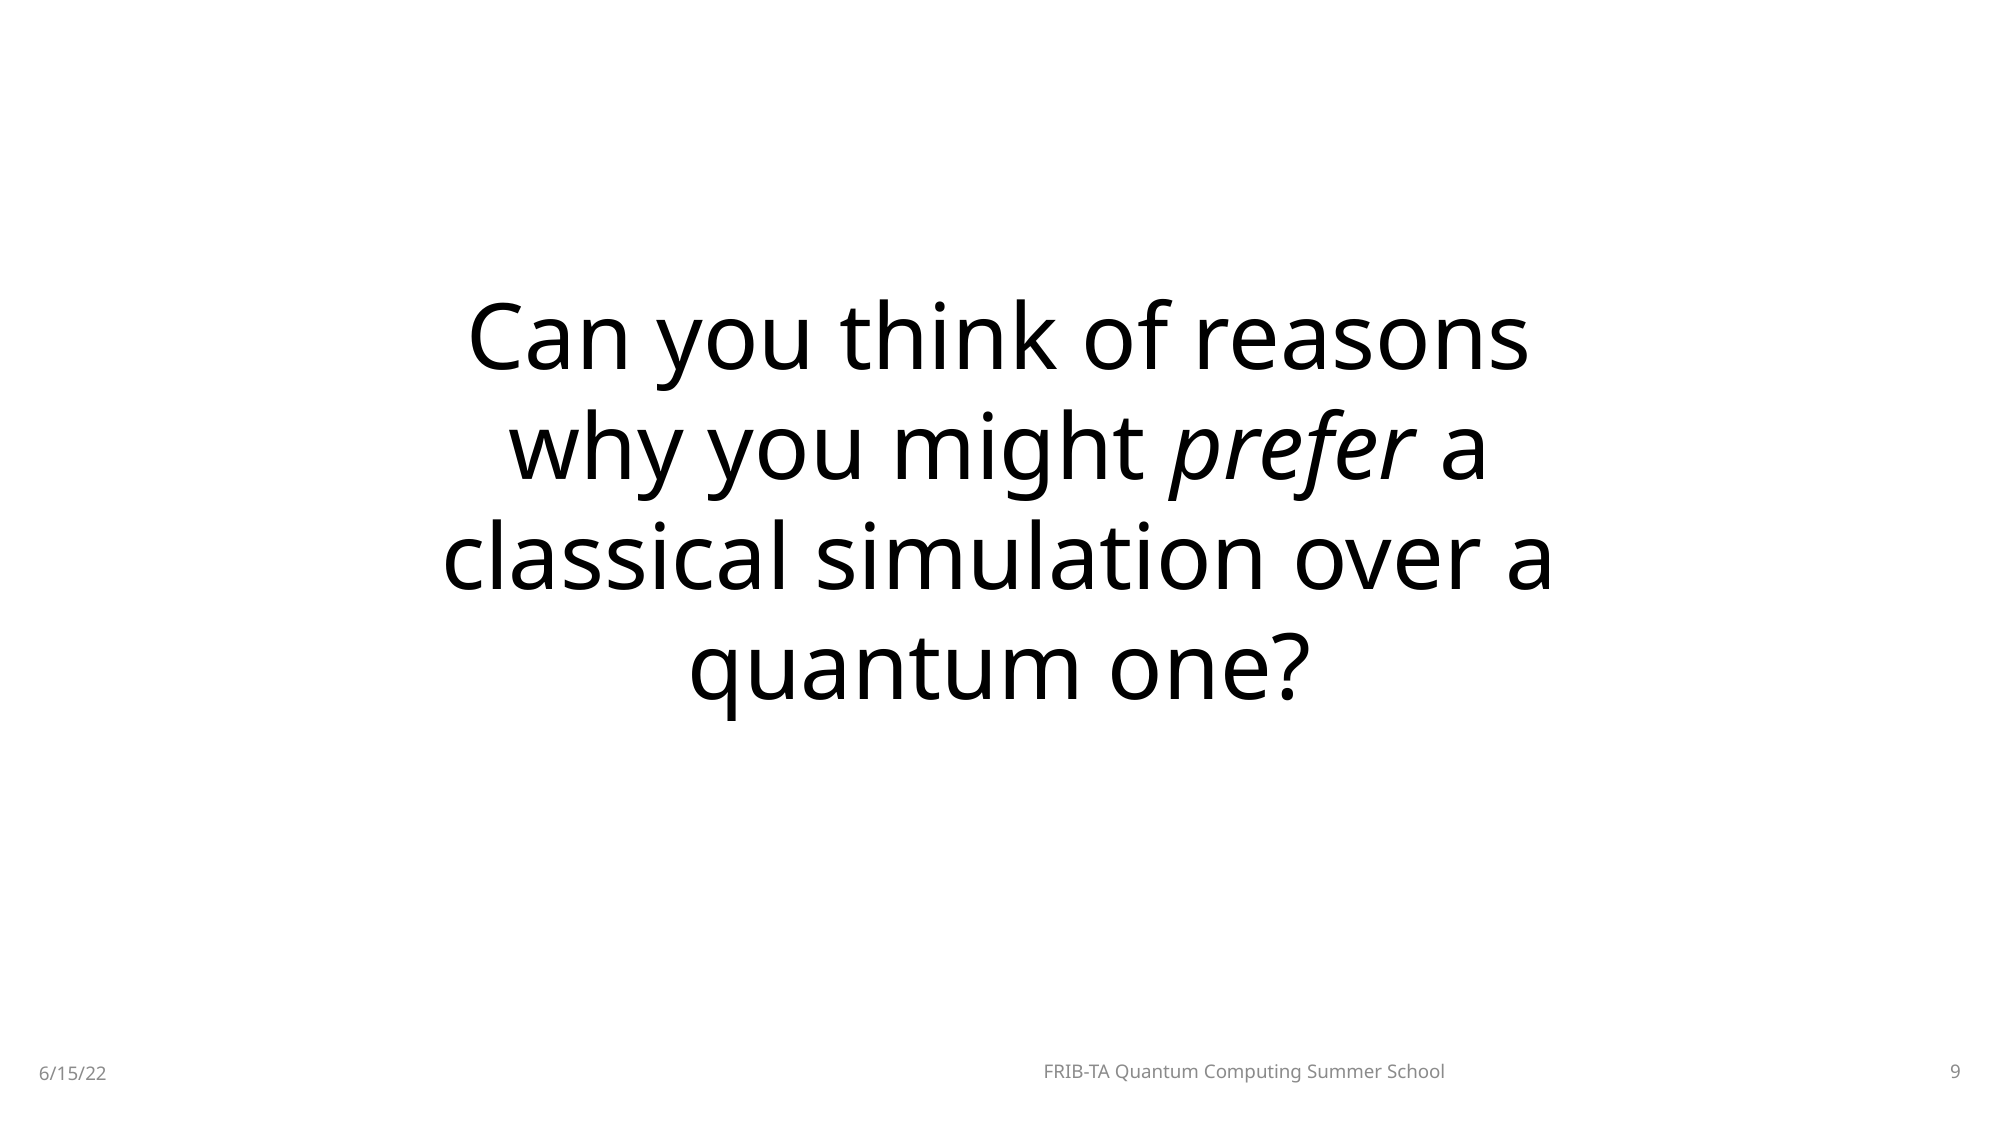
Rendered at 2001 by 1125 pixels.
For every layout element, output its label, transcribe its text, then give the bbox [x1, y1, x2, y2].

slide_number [23, 1042, 474, 1103]
text_box Can you think of reasons why you might prefer a classical simulation over a quantum one? [358, 270, 1642, 725]
slide_number 9 [1765, 1042, 1976, 1103]
footer FRIB-TA Quantum Computing Summer School [1028, 1042, 1704, 1103]
